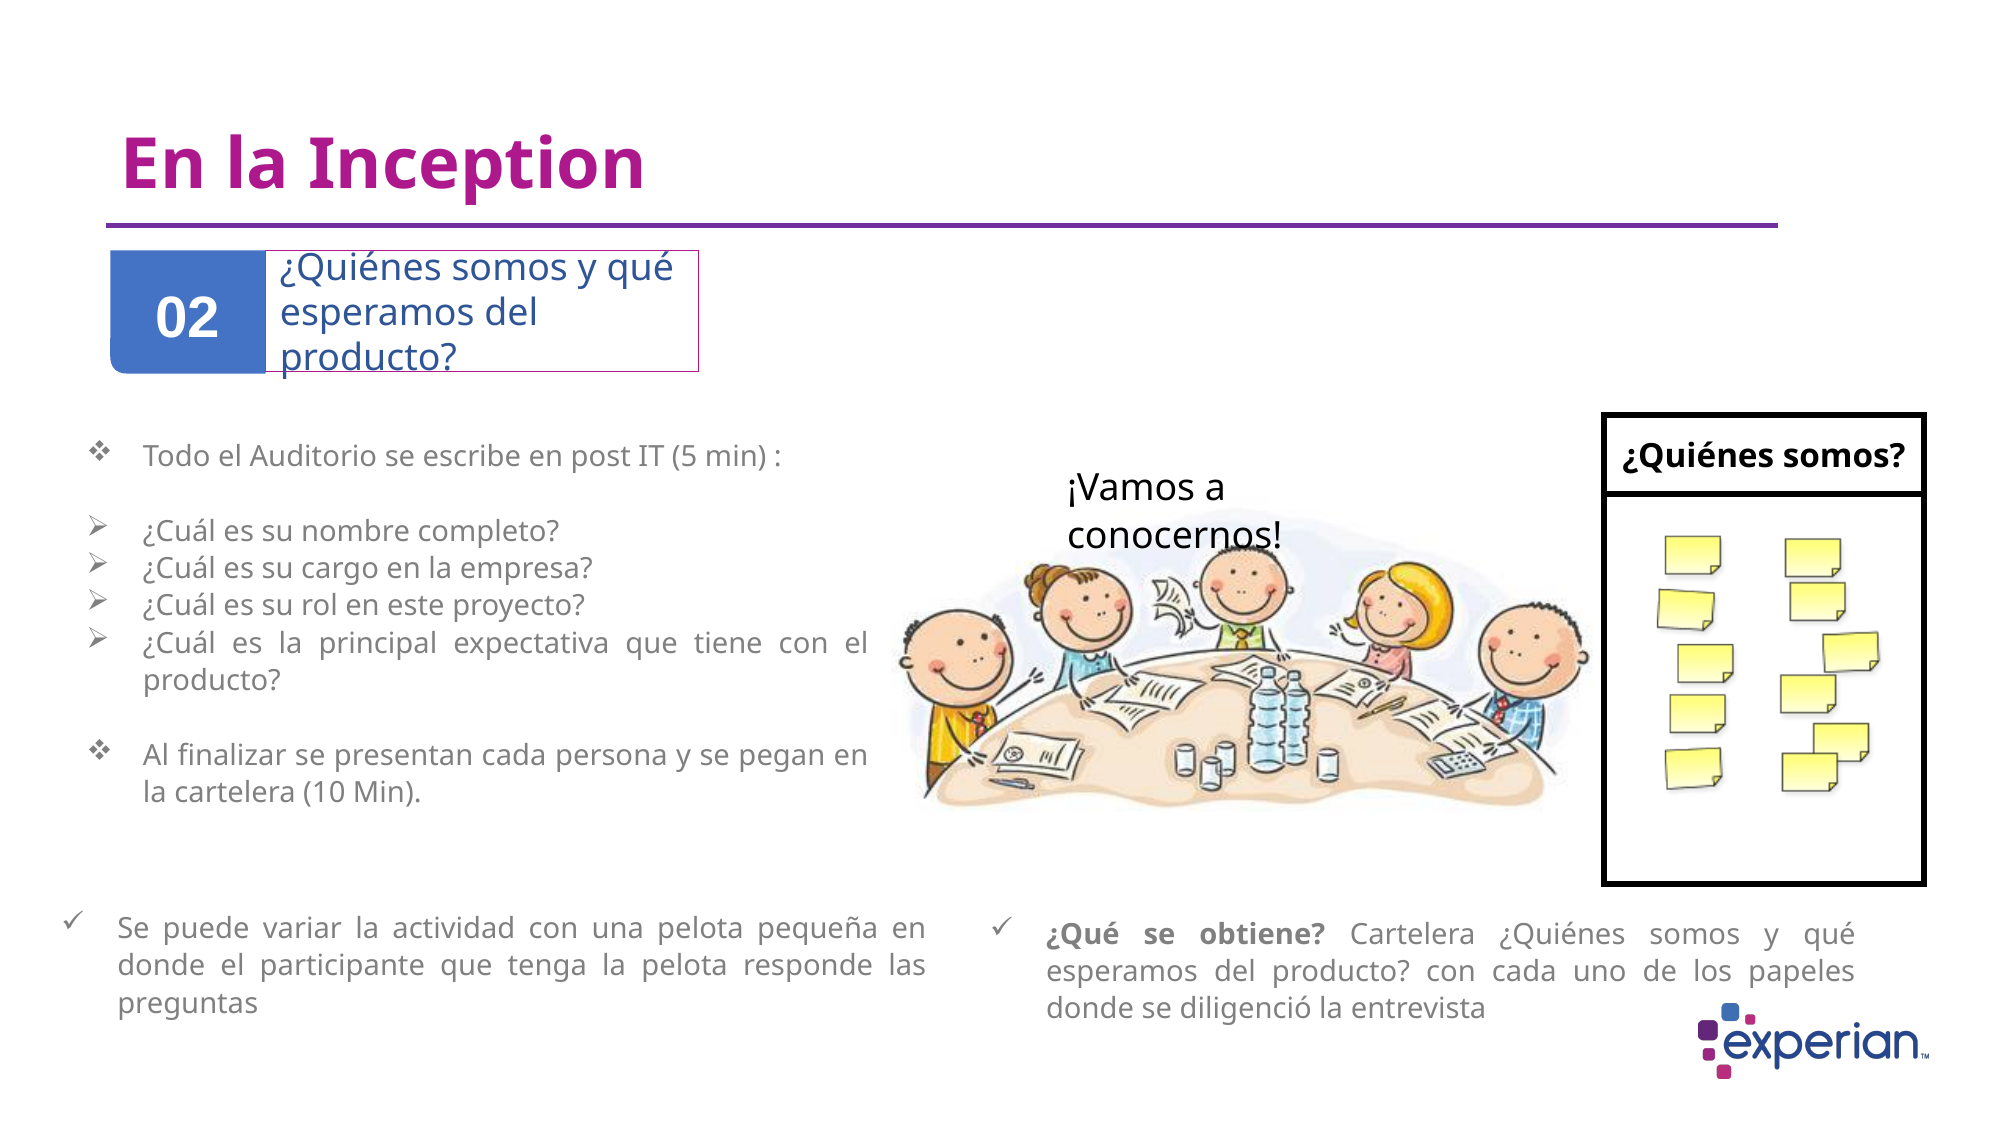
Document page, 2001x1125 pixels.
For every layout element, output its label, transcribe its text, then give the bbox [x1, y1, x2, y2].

picture [891, 486, 1596, 824]
text_box ¿Quiénes somos y qué esperamos del producto? [267, 250, 699, 372]
text_box En la Inception [105, 119, 1656, 212]
picture [1698, 1003, 1929, 1079]
text_box [1603, 495, 1925, 885]
text_box [109, 249, 267, 375]
text_box ¡Vamos a conocernos! [1052, 451, 1435, 486]
picture [1752, 521, 1890, 833]
text_box ¿Quiénes somos? [1604, 427, 1925, 482]
text_box ¿Qué se obtiene? Cartelera ¿Quiénes somos y qué esperamos del producto? con cada uno de los papeles donde se diligenció la entrevista [975, 905, 1871, 1033]
text_box Se puede variar la actividad con una pelota pequeña en donde el participante que tenga la pelota responde las preguntas [46, 899, 942, 1027]
text_box 02 [110, 252, 266, 376]
picture [1646, 520, 1745, 801]
text_box Todo el Auditorio se escribe en post IT (5 min) : ¿Cuál es su nombre completo? ¿Cuál es su cargo en la empresa? ¿Cuál es su rol en este proyecto? ¿Cuál es la principal expectativa que tiene con el producto? Al finalizar se presentan cada persona y se pegan en la cartelera (10 Min). [71, 427, 884, 816]
text_box [1603, 414, 1925, 495]
